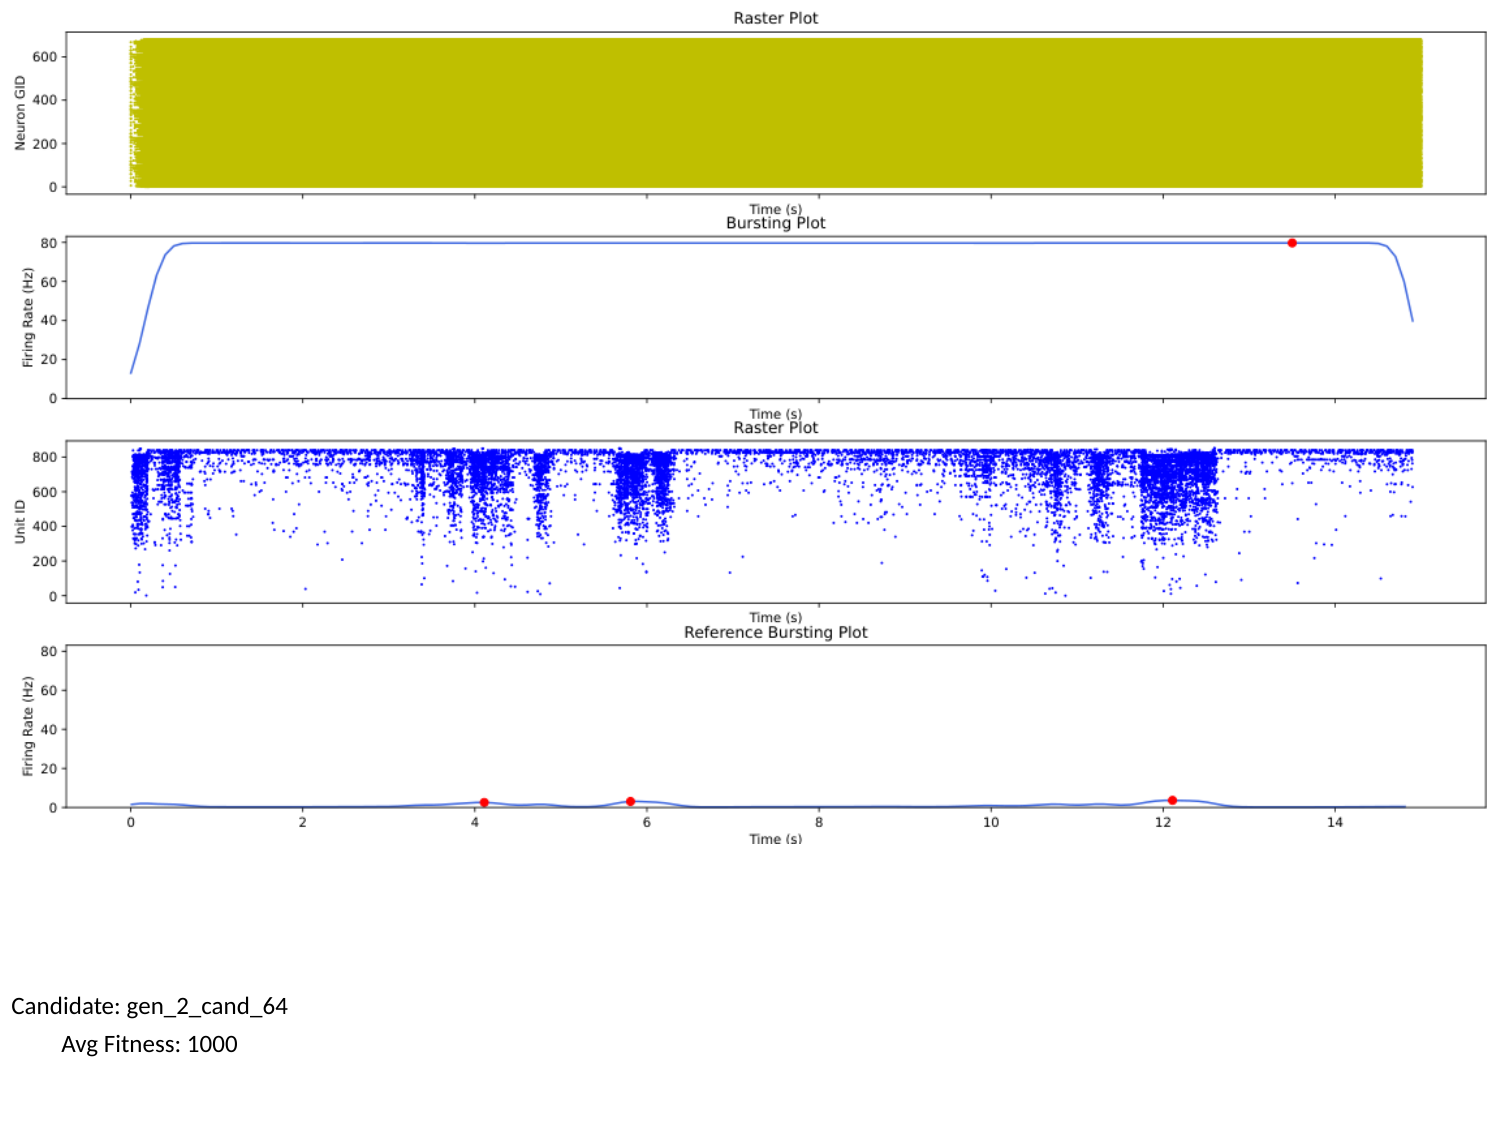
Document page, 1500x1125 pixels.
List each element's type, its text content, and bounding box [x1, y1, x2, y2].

text_box Avg Fitness: 1000 [46, 975, 254, 1065]
text_box Candidate: gen_2_cand_64 [0, 937, 304, 1028]
picture [0, 0, 1500, 844]
